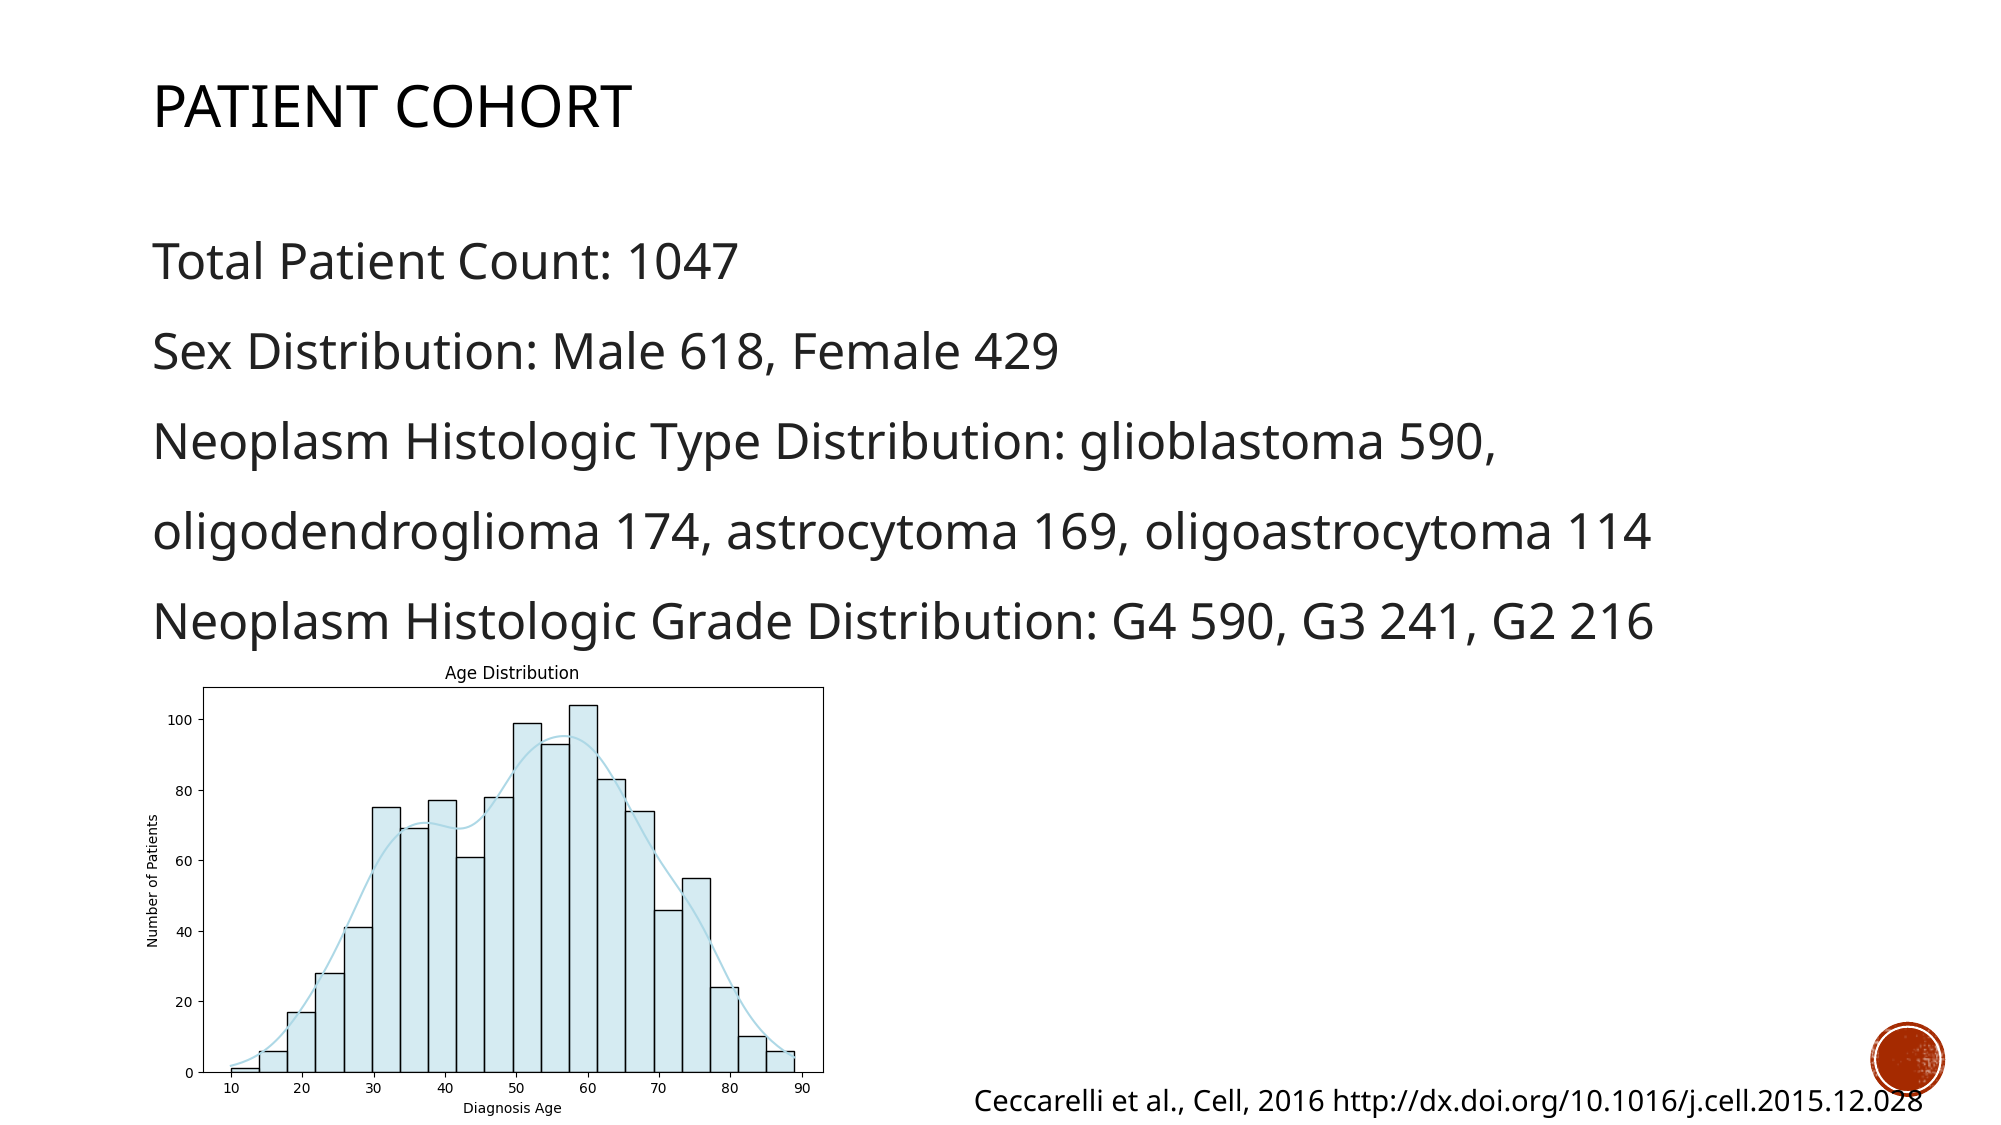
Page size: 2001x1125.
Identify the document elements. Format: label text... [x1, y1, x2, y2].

picture [137, 655, 832, 1125]
title Patient cohort [137, 0, 1863, 192]
text_box Total Patient Count: 1047 Sex Distribution: Male 618, Female 429 Neoplasm Histologic Type Distribution: glioblastoma 590, oligodendroglioma 174, astrocytoma 169, oligoastrocytoma 114 Neoplasm Histologic Grade Distribution: G4 590, G3 241, G2 216 [137, 192, 1948, 703]
text_box Ceccarelli et al., Cell, 2016 http://dx.doi.org/10.1016/j.cell.2015.12.028 [959, 1074, 1940, 1125]
